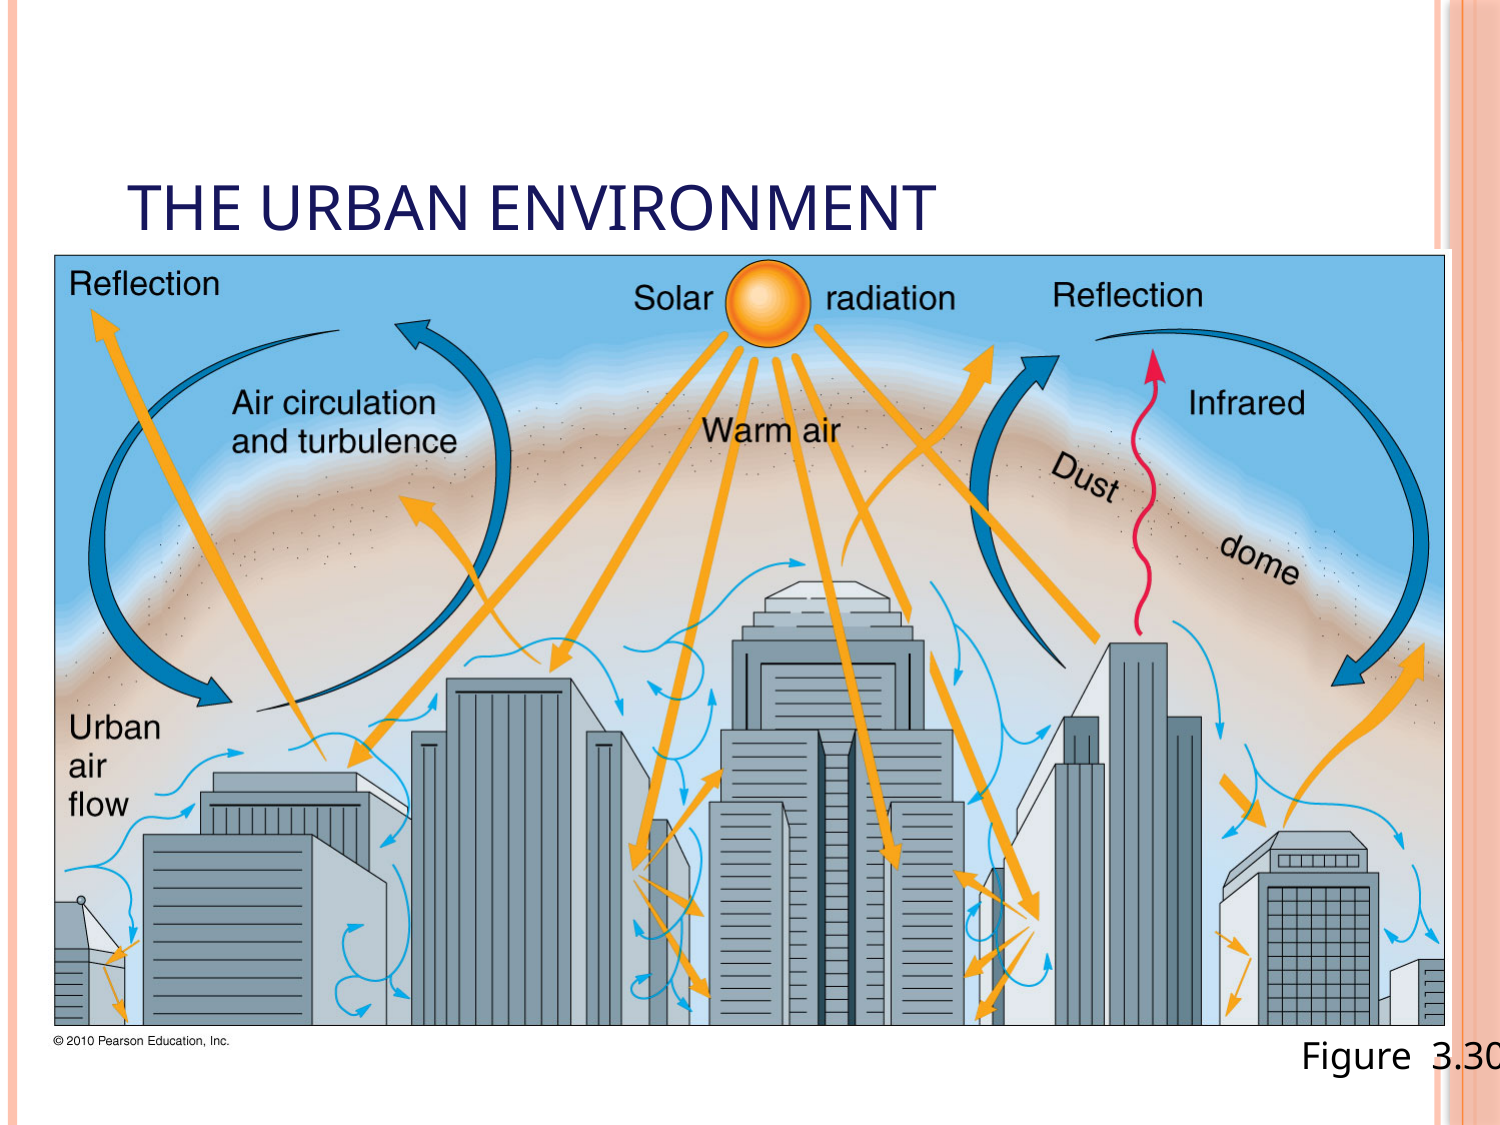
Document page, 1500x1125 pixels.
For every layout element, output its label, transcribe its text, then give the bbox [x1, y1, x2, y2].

text_box Figure 3.30 [1286, 1024, 1500, 1085]
picture [47, 249, 1452, 1058]
title The Urban Environment [112, 125, 1388, 246]
